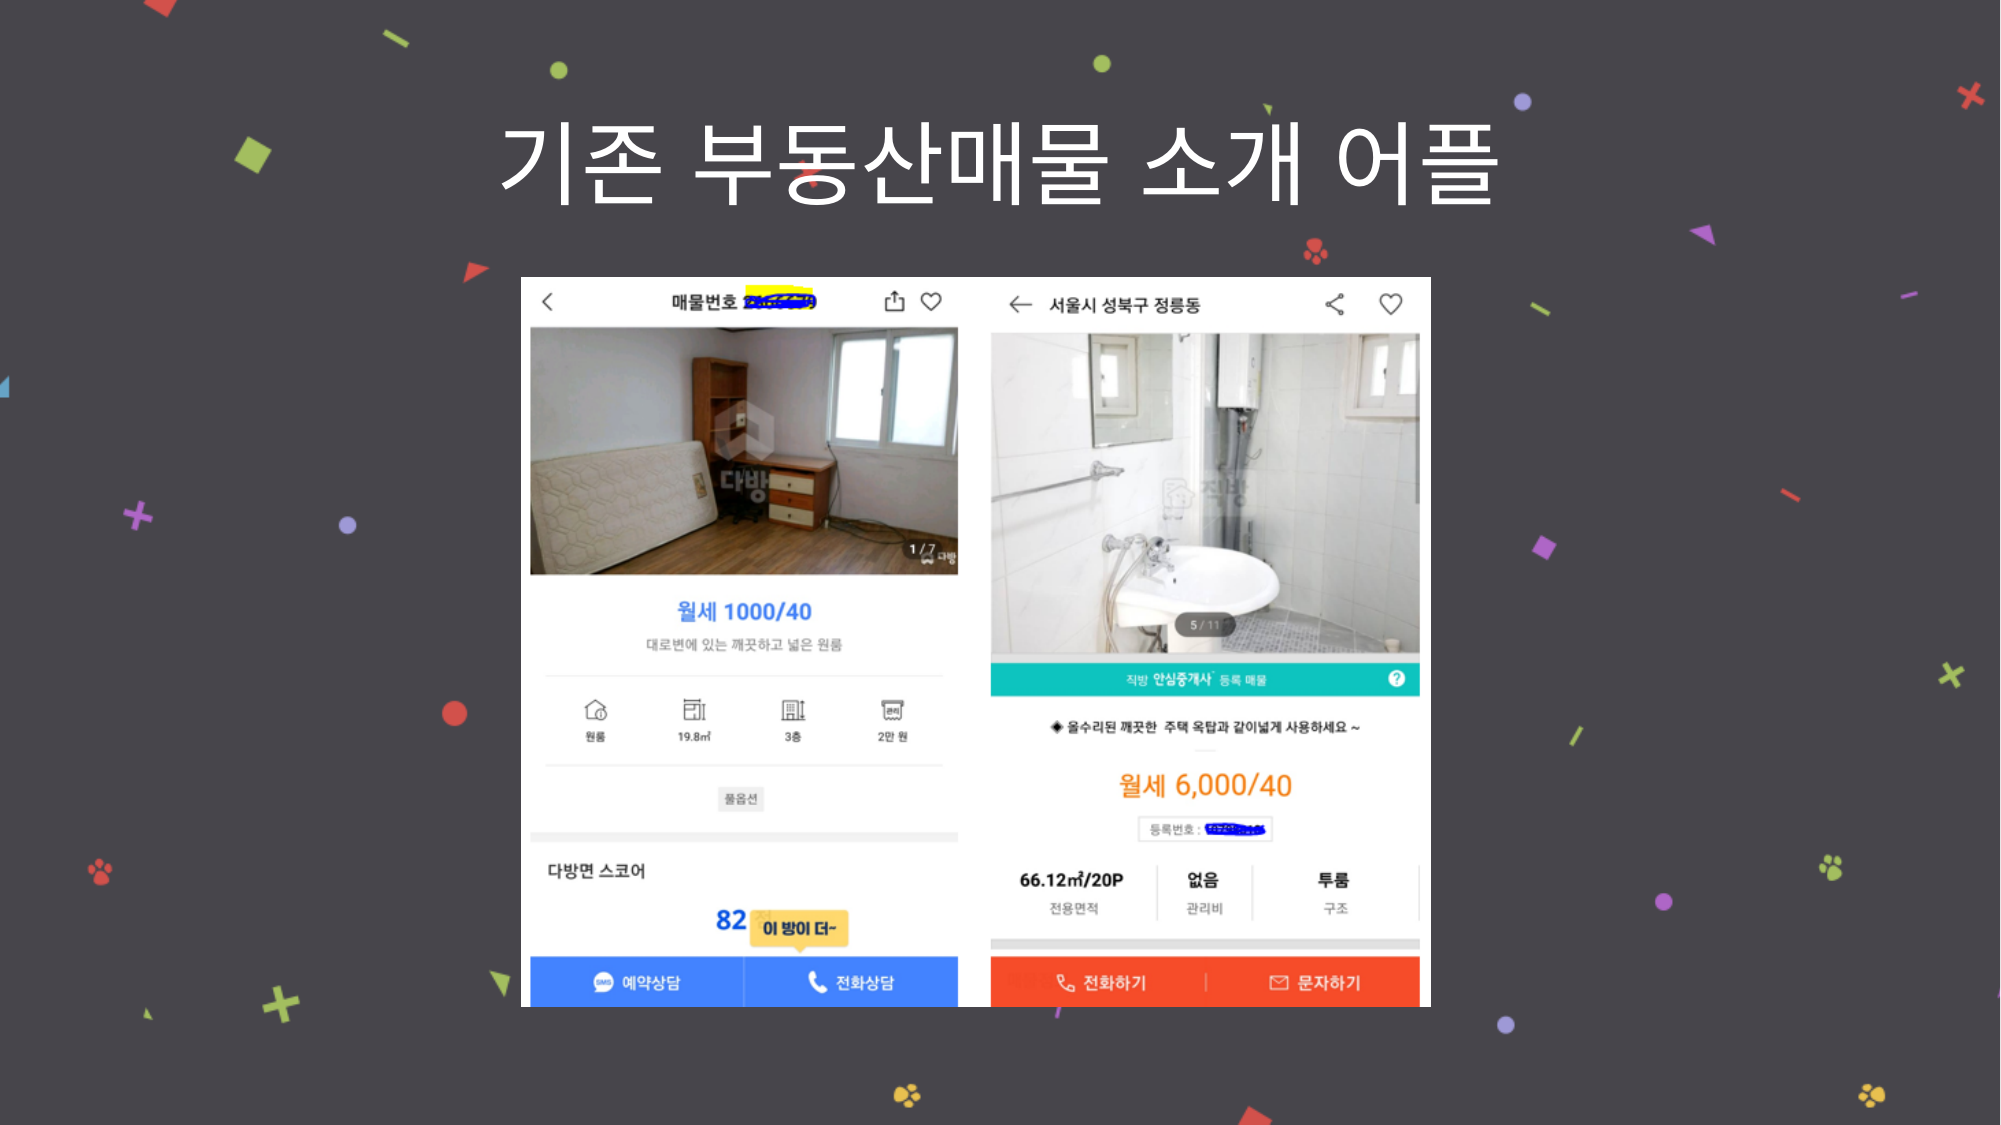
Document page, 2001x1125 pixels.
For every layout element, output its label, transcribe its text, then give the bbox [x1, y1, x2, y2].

title 기존 부동산매물 소개 어플 [137, 59, 1863, 278]
picture [0, 0, 2001, 1125]
